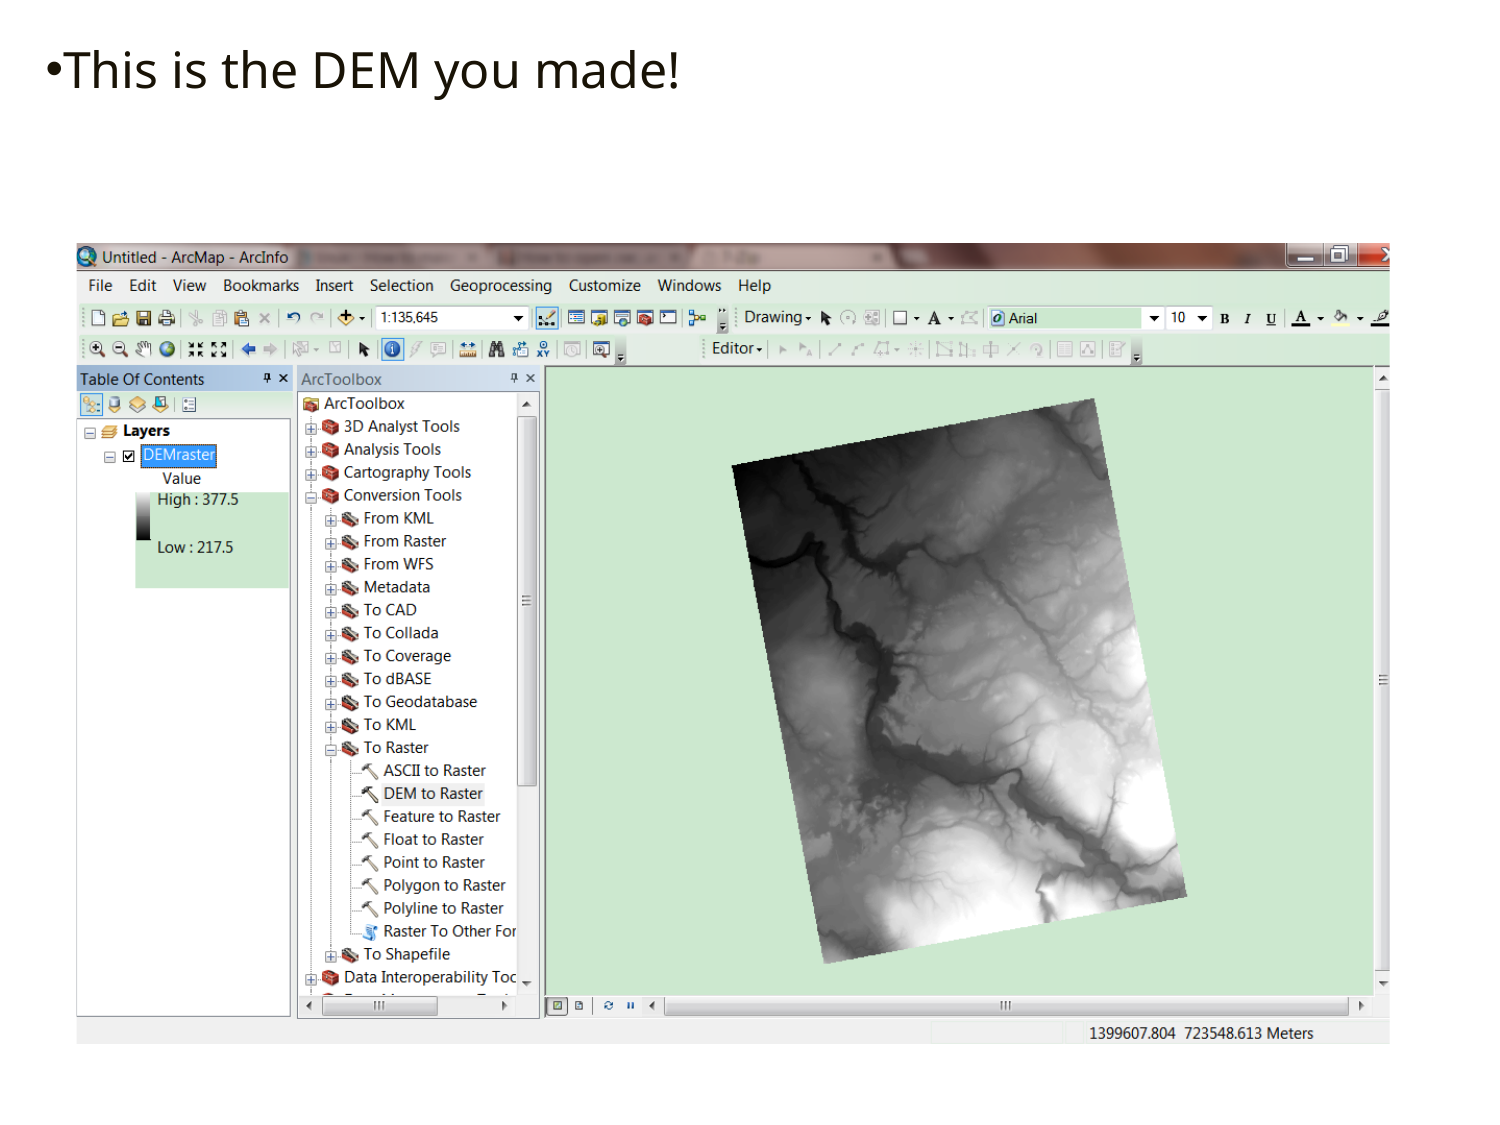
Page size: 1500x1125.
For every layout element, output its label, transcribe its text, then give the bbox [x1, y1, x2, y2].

picture [76, 243, 1390, 1044]
text_box This is the DEM you made! [30, 30, 710, 106]
